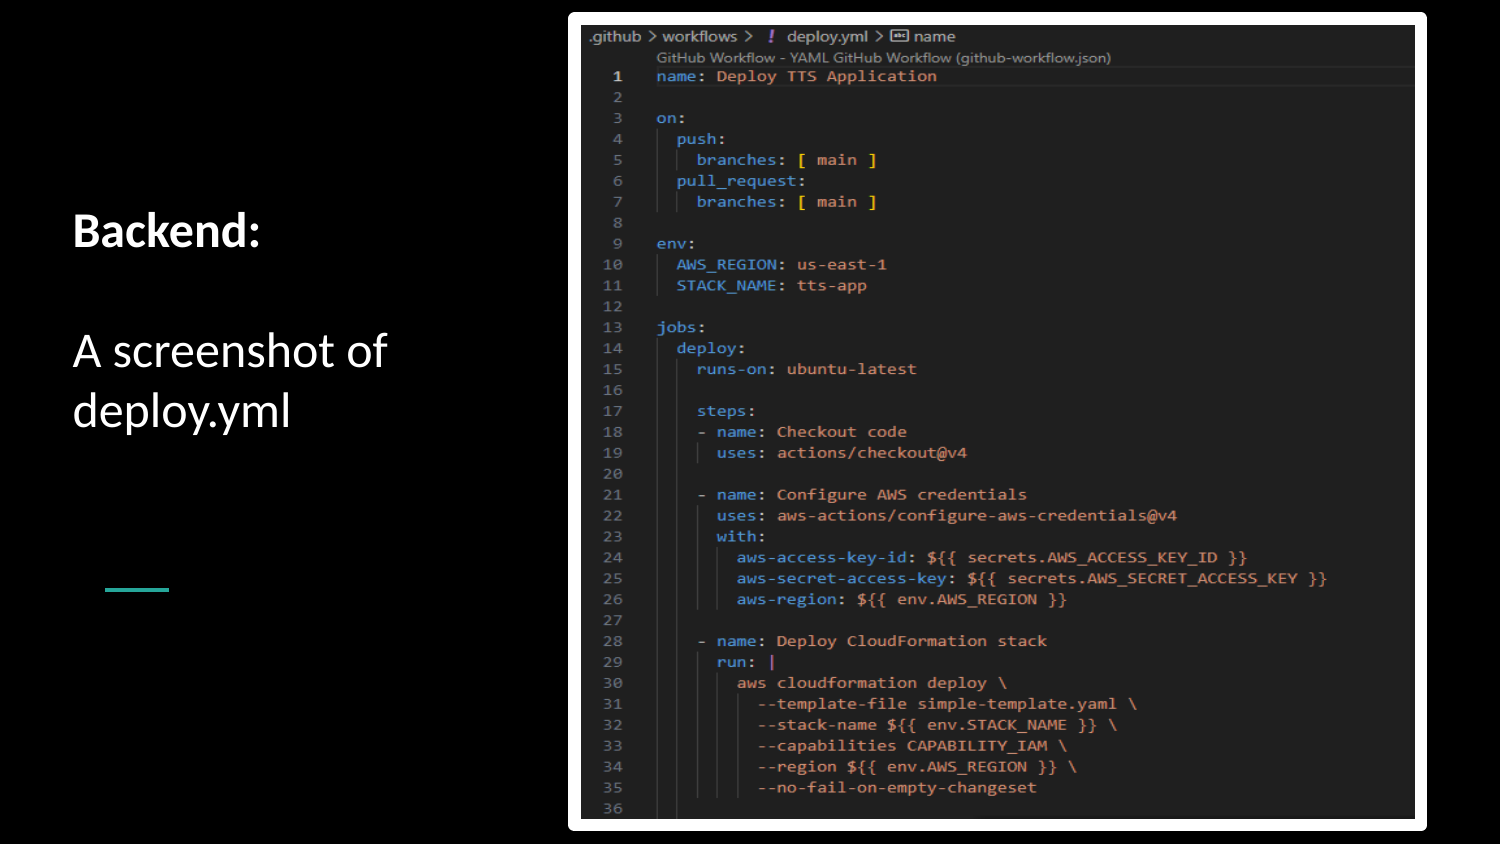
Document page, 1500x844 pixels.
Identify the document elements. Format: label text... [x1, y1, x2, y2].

picture [580, 24, 1415, 819]
text_box [40, 150, 252, 370]
text_box Backend: A screenshot of deploy.yml [57, 182, 555, 662]
